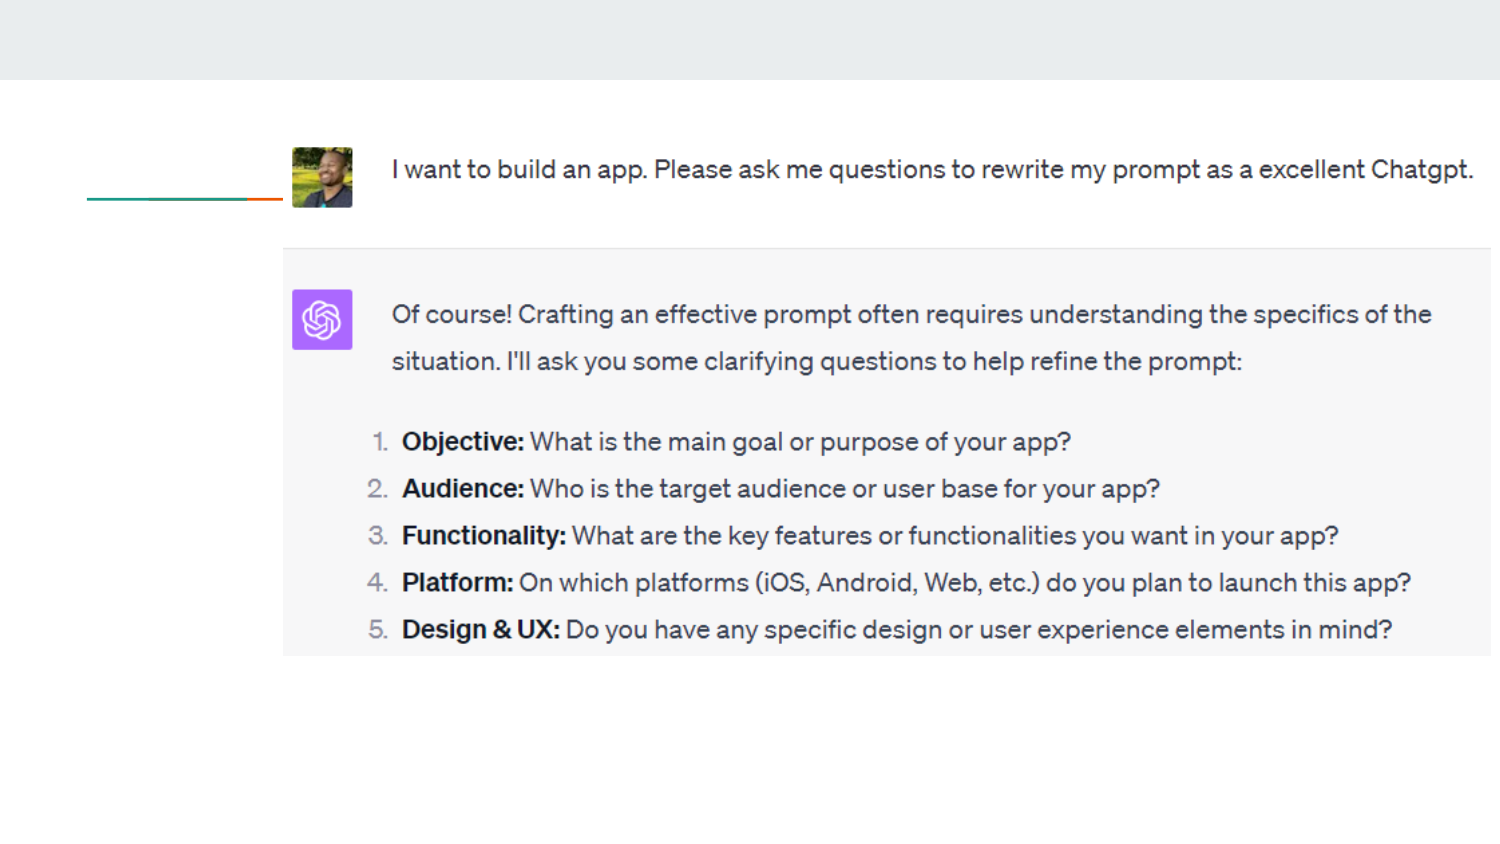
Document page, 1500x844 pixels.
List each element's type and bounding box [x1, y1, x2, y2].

picture [283, 134, 1492, 656]
